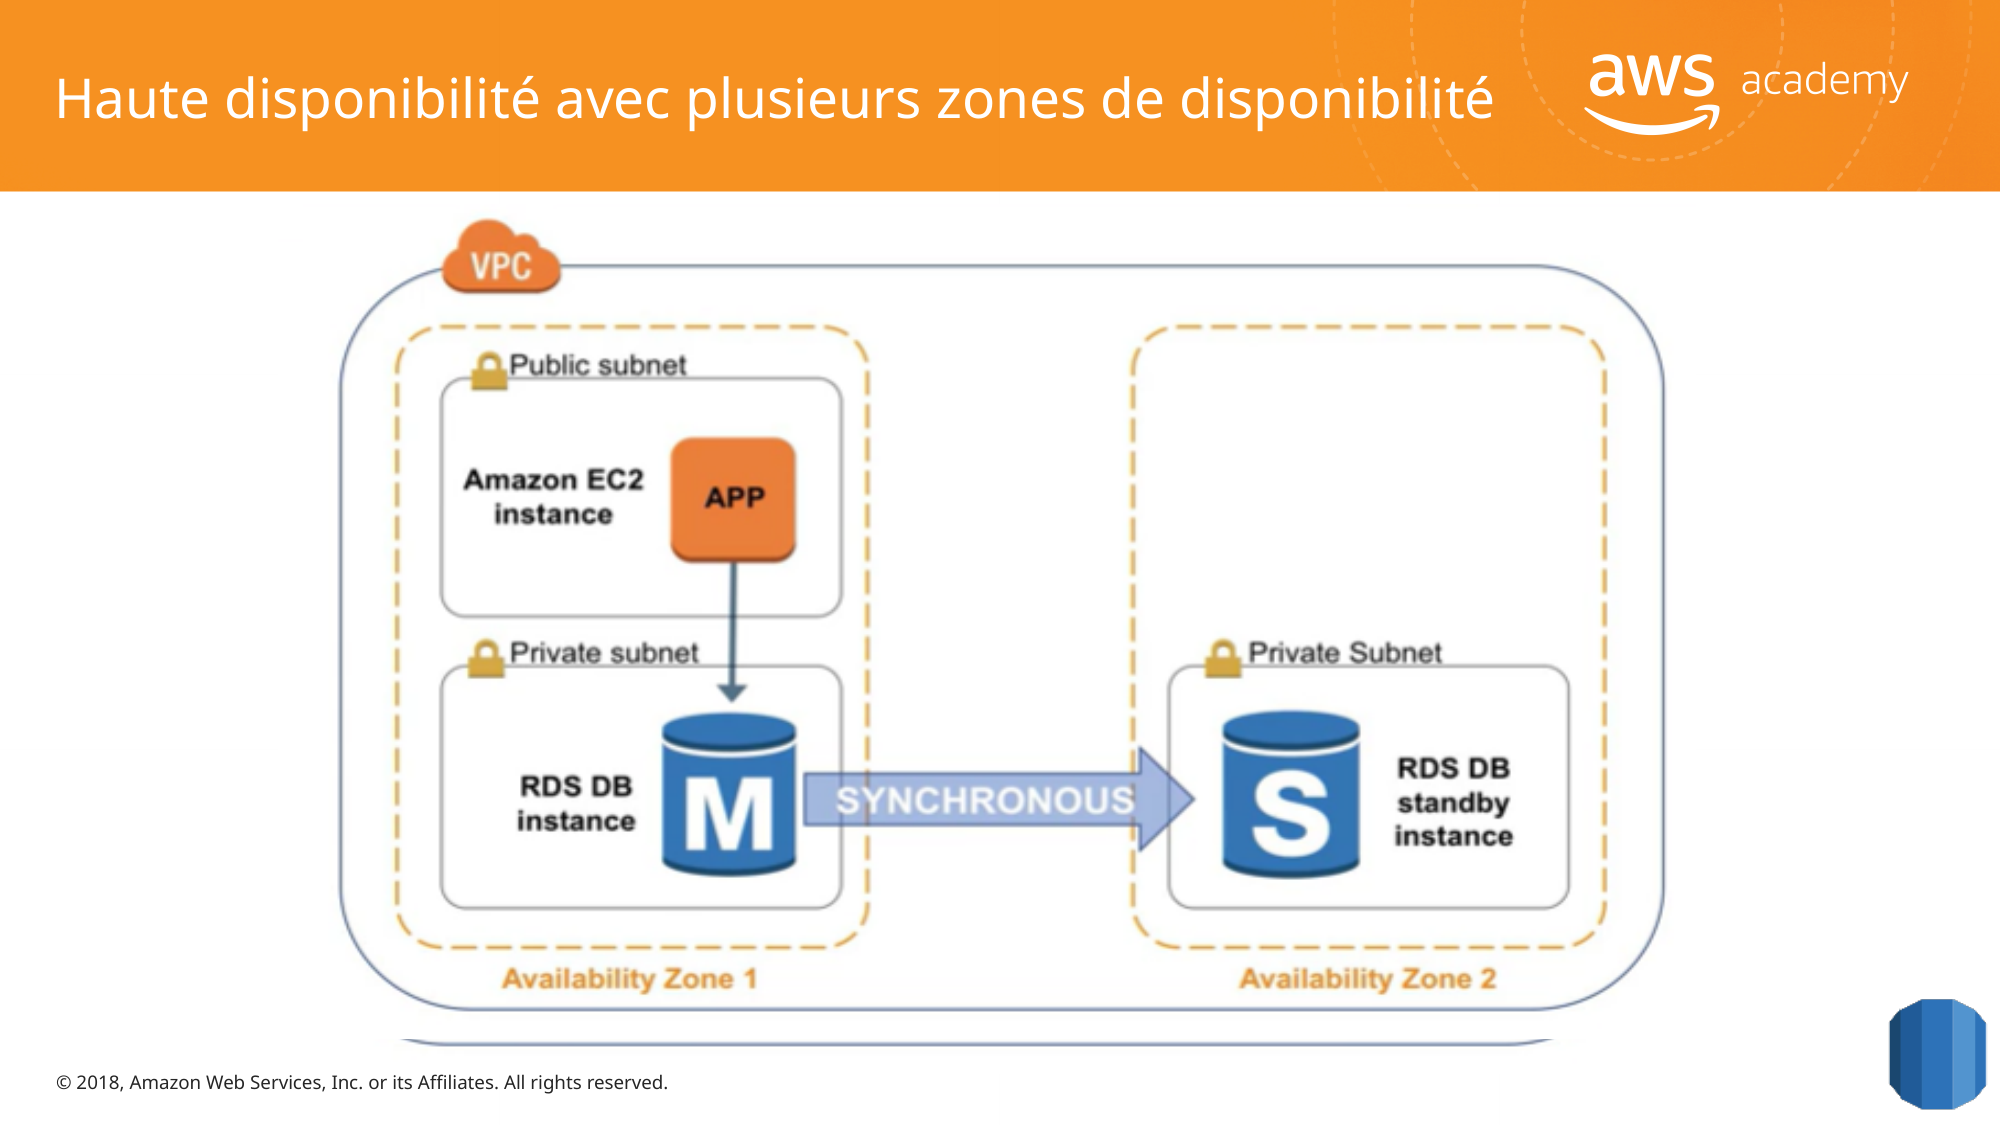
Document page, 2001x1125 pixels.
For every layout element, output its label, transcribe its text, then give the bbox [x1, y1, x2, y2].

picture [0, 0, 2000, 1125]
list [278, 239, 1671, 1074]
title Haute disponibilité avec plusieurs zones de disponibilité [39, 36, 1523, 165]
